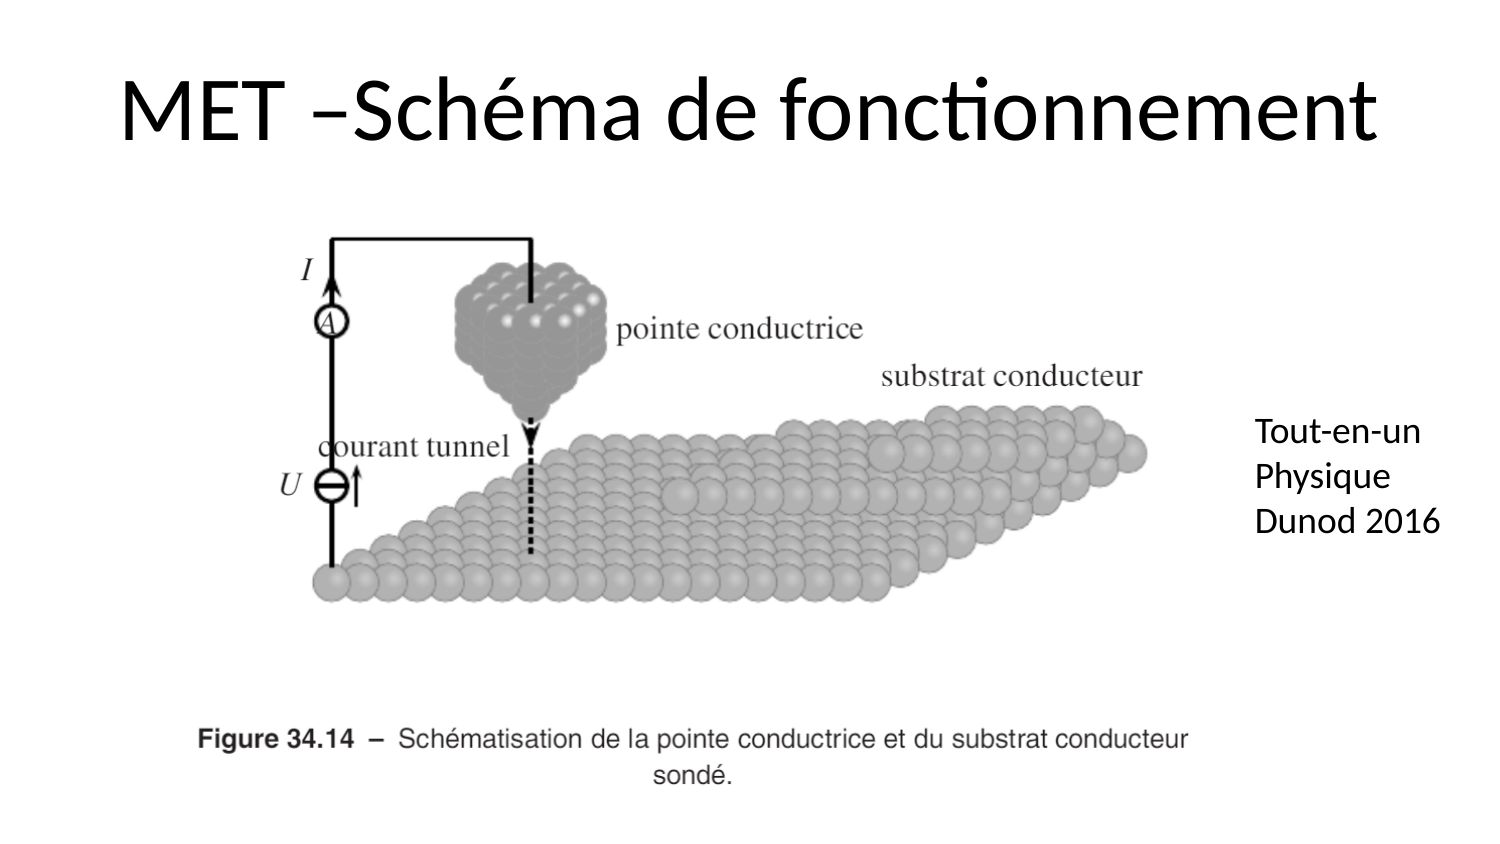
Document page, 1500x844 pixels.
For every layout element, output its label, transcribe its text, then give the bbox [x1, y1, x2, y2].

picture [170, 208, 1223, 803]
title MET –Schéma de fonctionnement [75, 33, 1425, 175]
text_box Tout-en-un Physique Dunod 2016 [1240, 398, 1500, 548]
